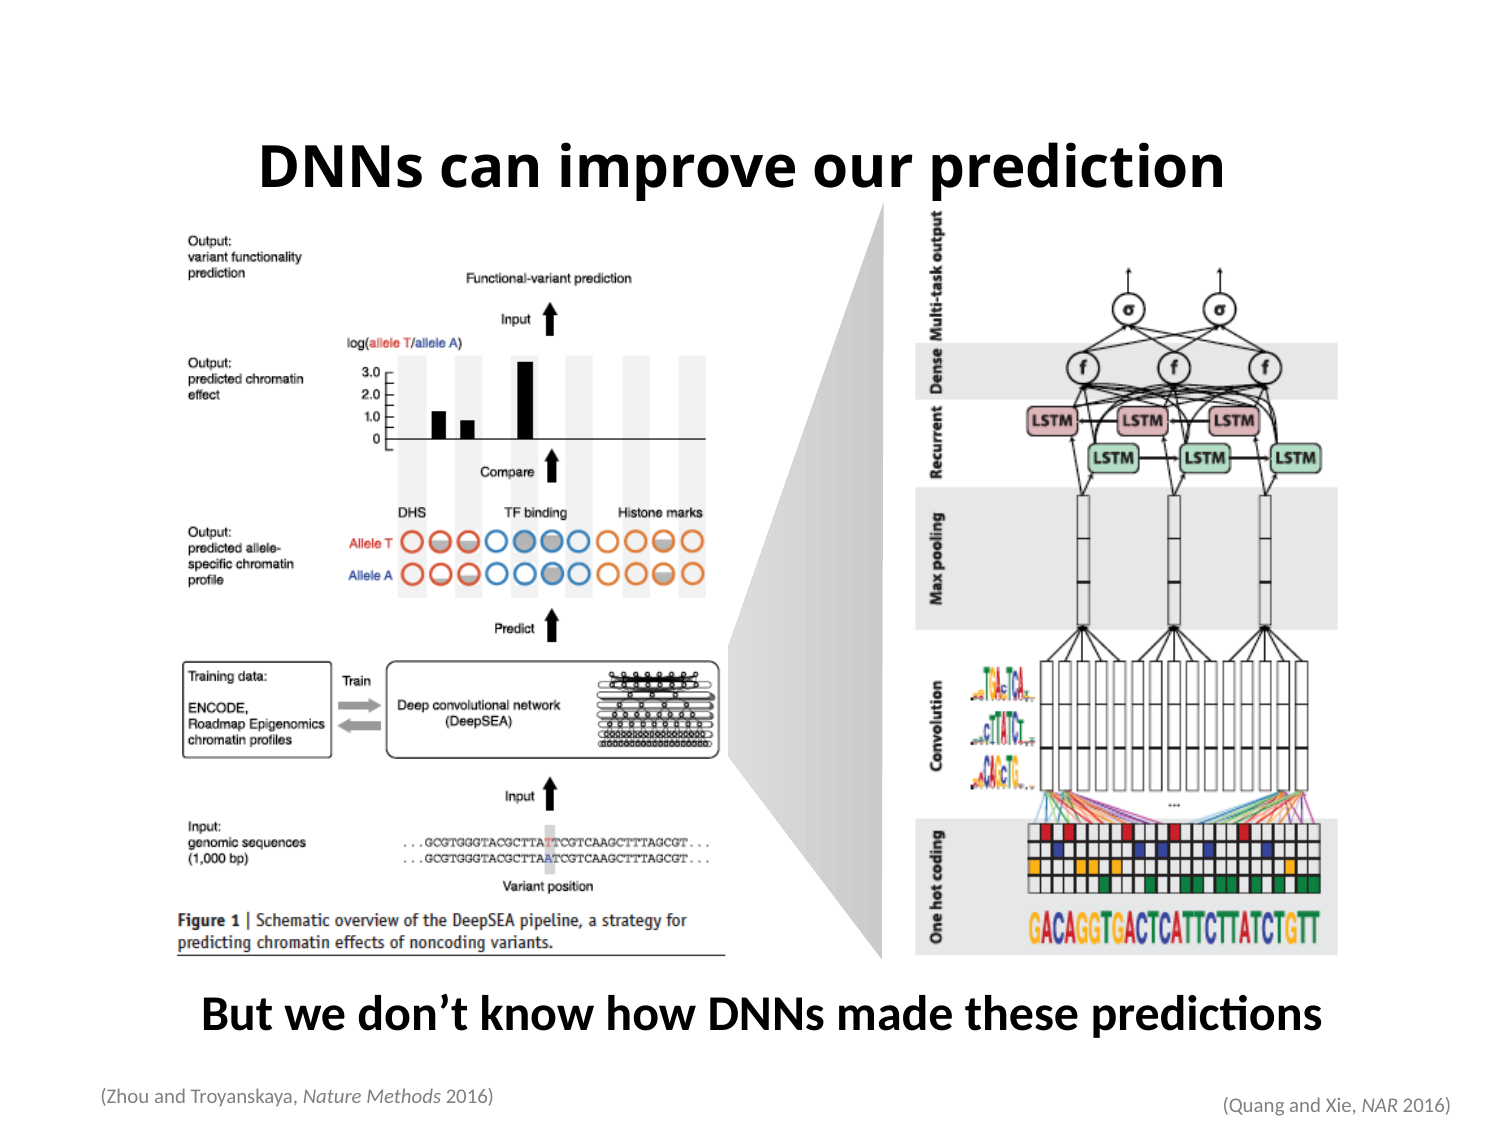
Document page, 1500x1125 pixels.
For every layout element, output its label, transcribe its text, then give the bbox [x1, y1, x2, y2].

text_box But we don’t know how DNNs made these predictions [127, 972, 1397, 1048]
text_box [728, 202, 885, 963]
picture [172, 231, 728, 960]
picture [911, 202, 1341, 960]
title DNNs can improve our prediction [103, 59, 1397, 278]
text_box (Zhou and Troyanskaya, Nature Methods 2016) [85, 1074, 557, 1115]
text_box (Quang and Xie, NAR 2016) [1207, 1084, 1475, 1125]
